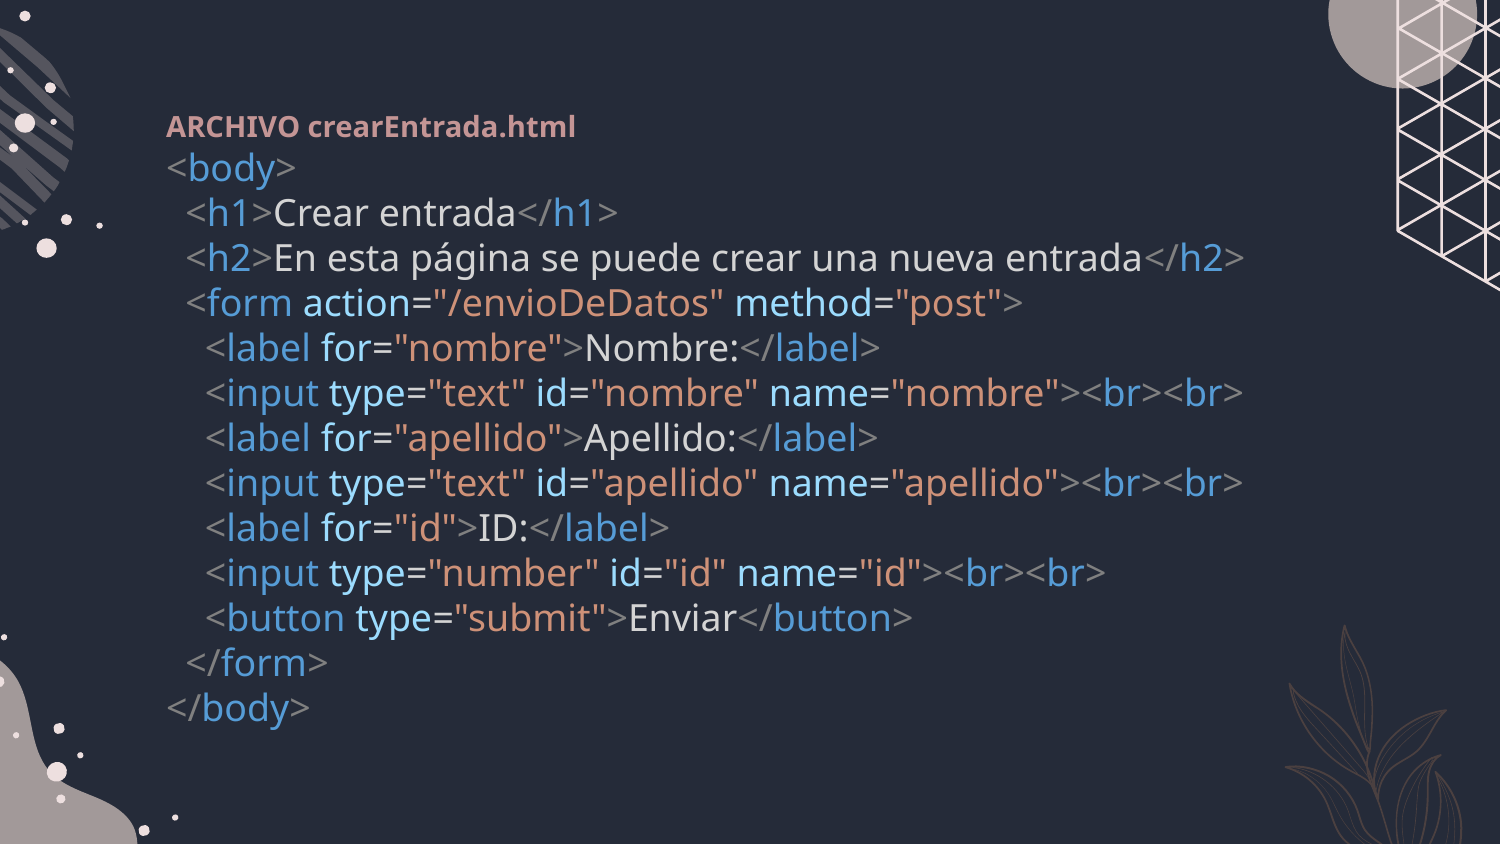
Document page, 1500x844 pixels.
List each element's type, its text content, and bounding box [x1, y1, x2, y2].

text_box ARCHIVO crearEntrada.html <body> <h1>Crear entrada</h1> <h2>En esta página se puede crear una nueva entrada</h2> <form action="/envioDeDatos" method="post"> <label for="nombre">Nombre:</label> <input type="text" id="nombre" name="nombre"><br><br> <label for="apellido">Apellido:</label> <input type="text" id="apellido" name="apellido"><br><br> <label for="id">ID:</label> <input type="number" id="id" name="id"><br><br> <button type="submit">Enviar</button> </form> </body> [151, 101, 1349, 736]
